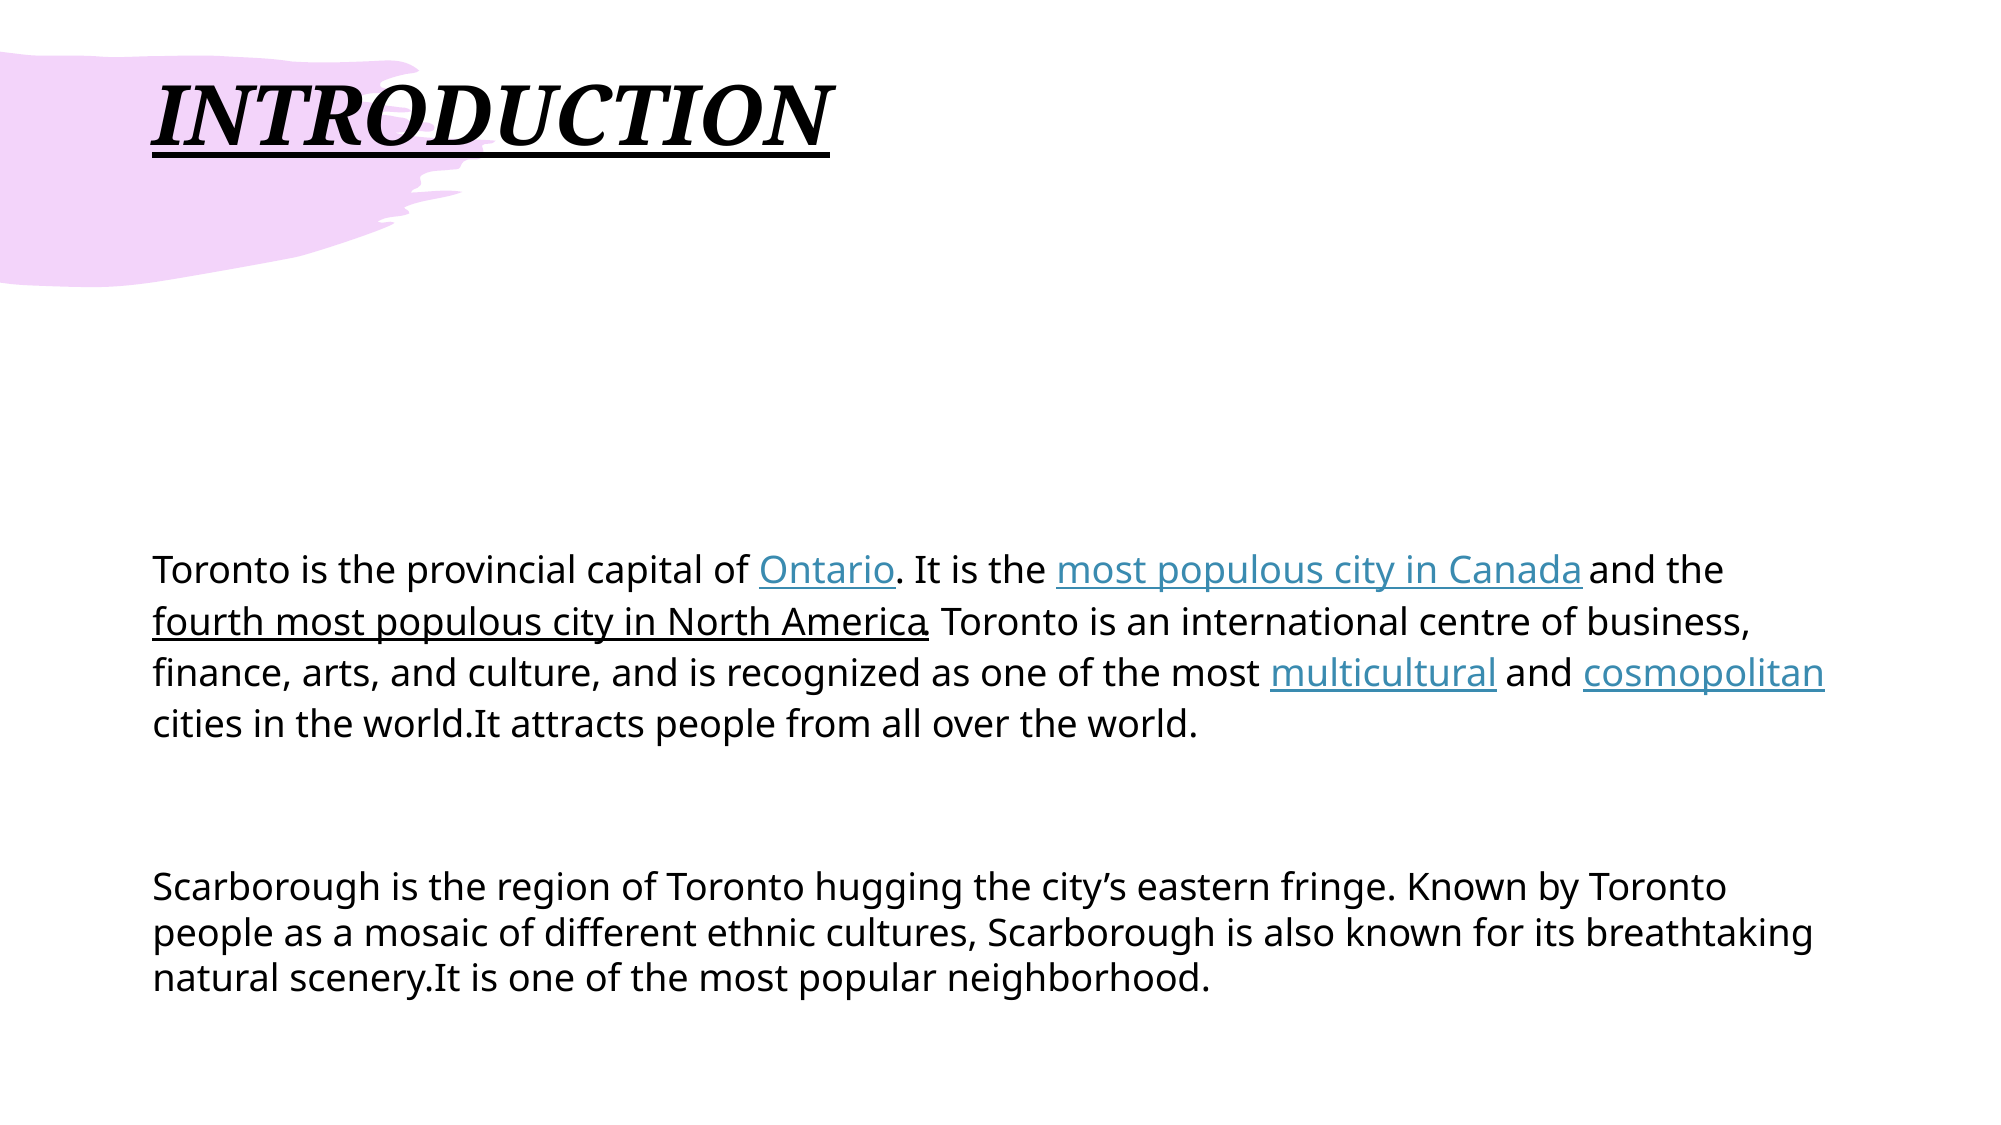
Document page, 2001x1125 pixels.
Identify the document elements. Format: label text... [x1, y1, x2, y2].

list Toronto is the provincial capital of Ontario. It is the most populous city in Canada and the fourth most populous city in North America. Toronto is an international centre of business, finance, arts, and culture, and is recognized as one of the most multicultural and cosmopolitan cities in the world.It attracts people from all over the world. Scarborough is the region of Toronto hugging the city’s eastern fringe. Known by Toronto people as a mosaic of different ethnic cultures, Scarborough is also known for its breathtaking natural scenery.It is one of the most popular neighborhood. [137, 329, 1863, 1013]
title INTRODUCTION [137, 59, 1863, 278]
